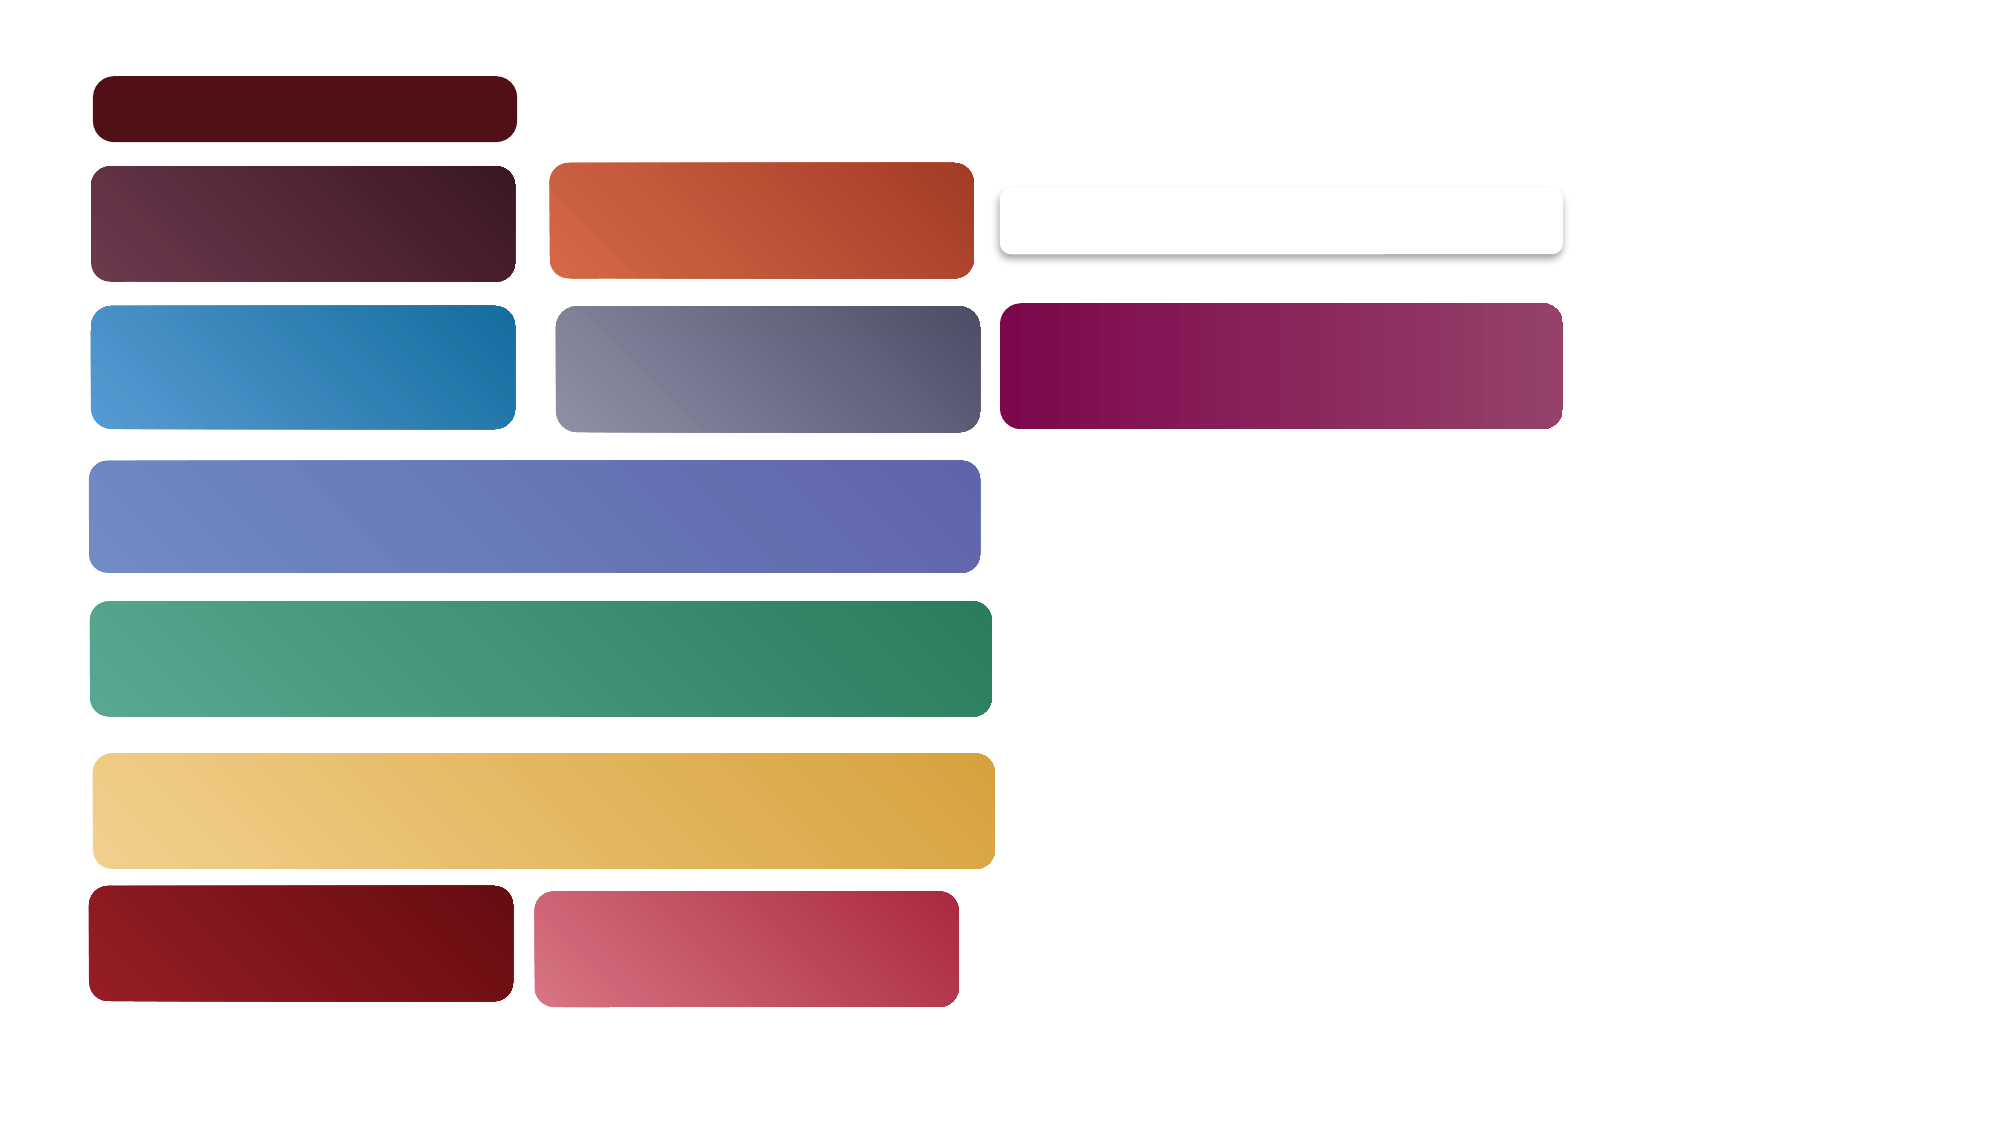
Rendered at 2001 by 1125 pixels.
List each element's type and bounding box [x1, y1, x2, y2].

text_box [554, 304, 982, 434]
text_box [87, 459, 982, 575]
text_box [547, 161, 976, 281]
text_box [998, 301, 1565, 431]
text_box [89, 164, 517, 284]
text_box [999, 187, 1563, 255]
text_box [89, 304, 517, 431]
text_box [91, 751, 997, 871]
text_box [532, 889, 961, 1009]
text_box [88, 599, 994, 719]
text_box [91, 74, 519, 144]
text_box [87, 884, 515, 1003]
